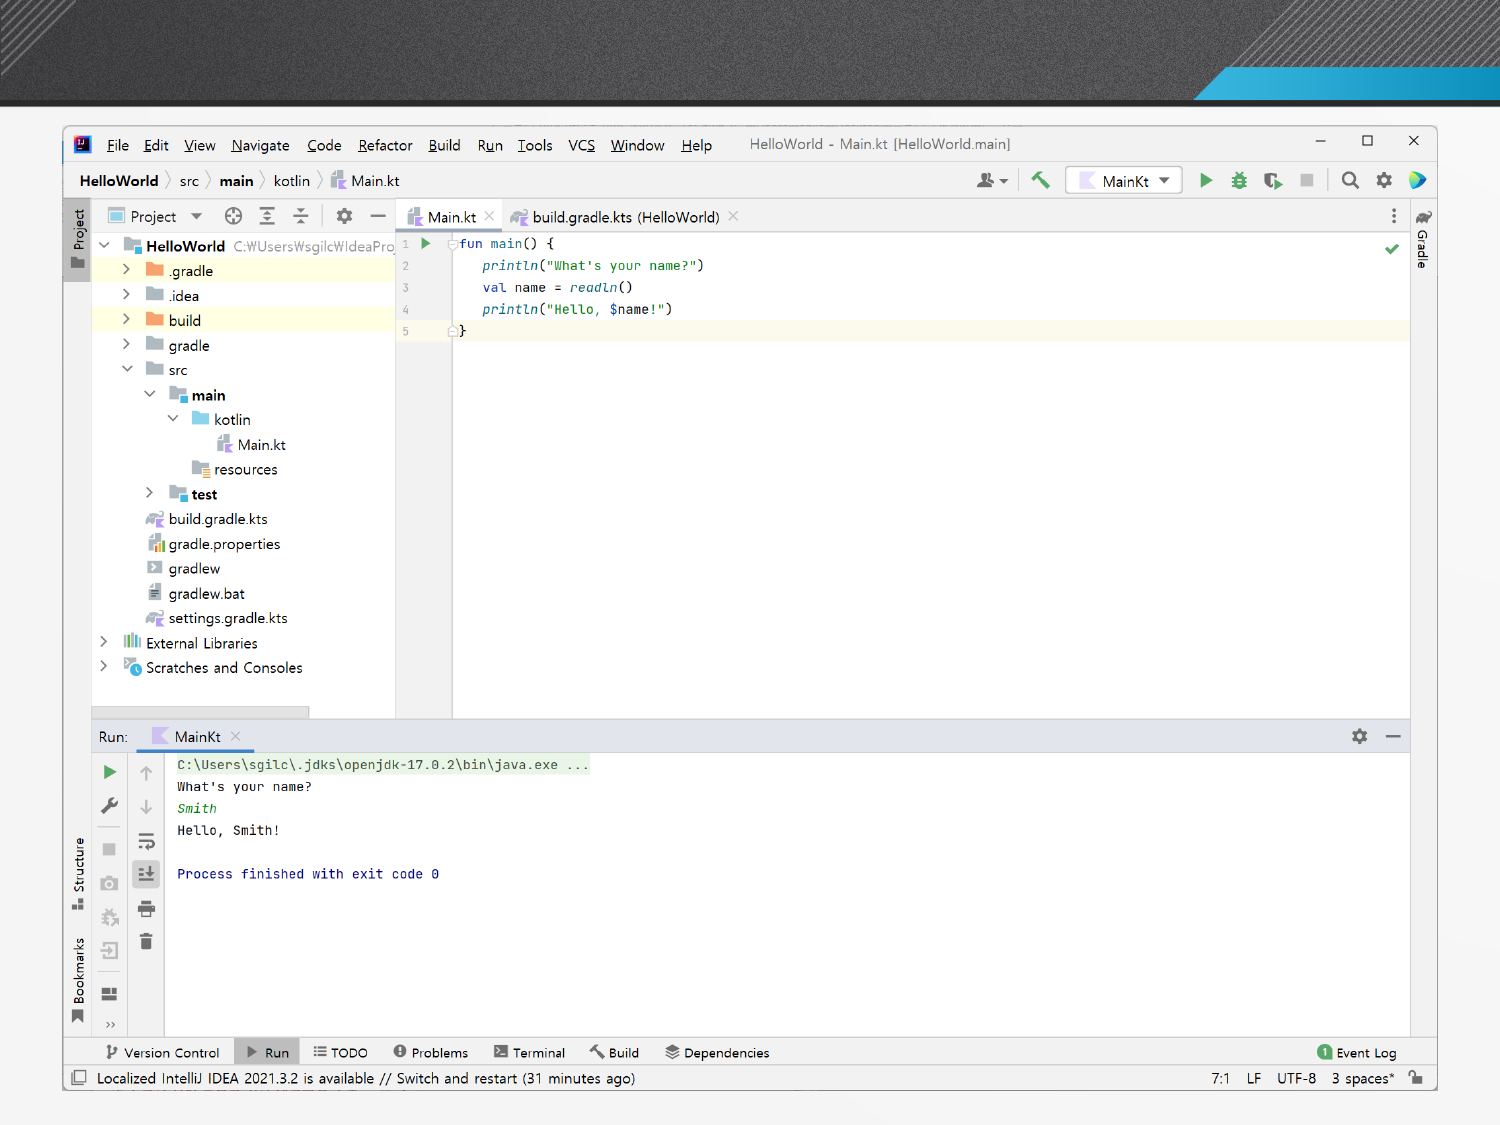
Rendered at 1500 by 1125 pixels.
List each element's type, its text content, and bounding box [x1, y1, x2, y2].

picture [0, 0, 1500, 1125]
text_box 실행 결과 화면 [81, 5, 519, 101]
